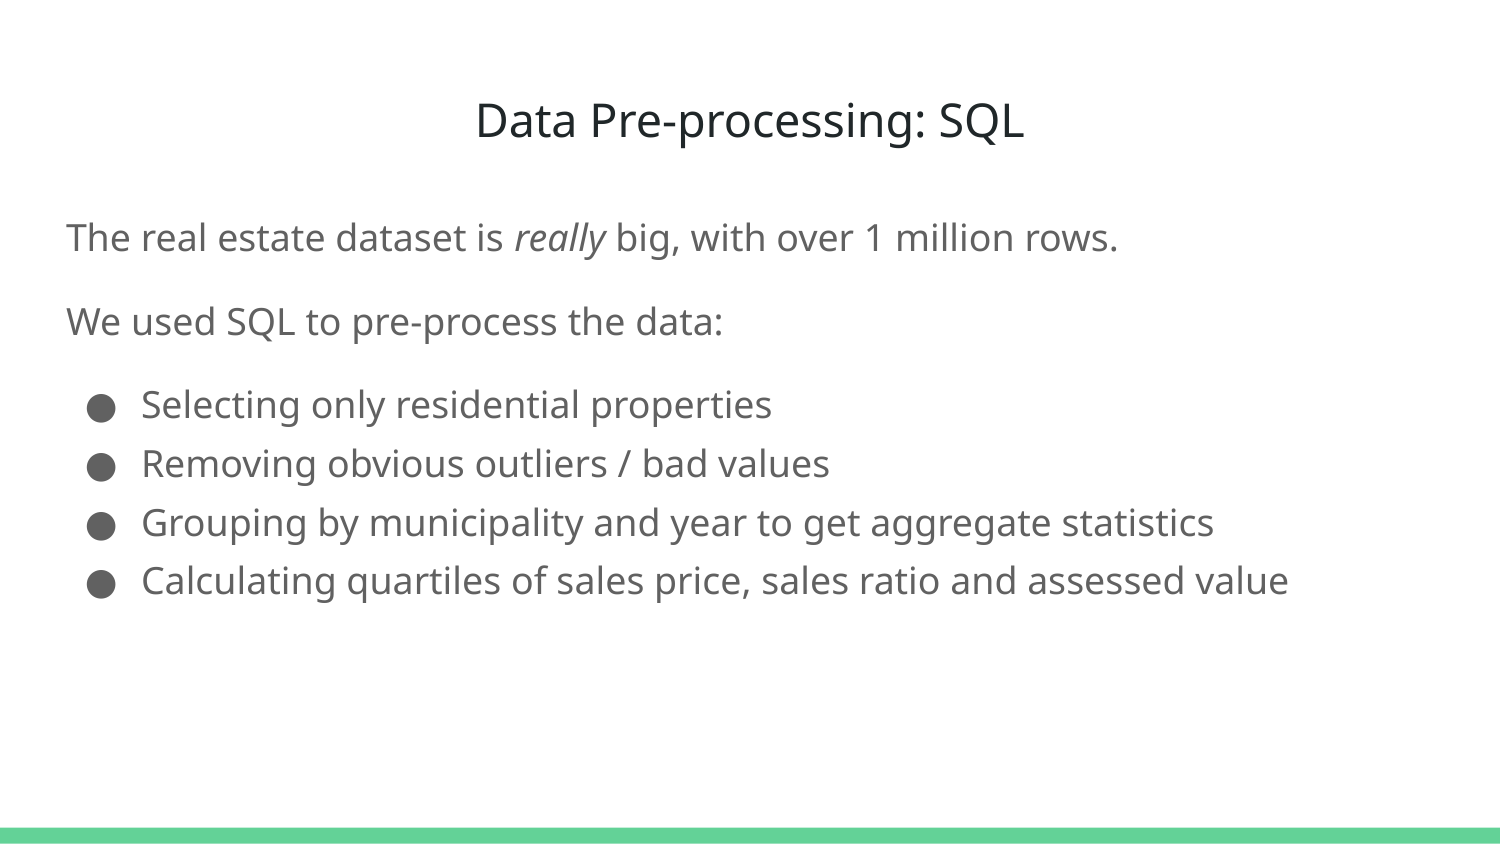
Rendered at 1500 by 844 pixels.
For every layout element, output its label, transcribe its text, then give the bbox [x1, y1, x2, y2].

title Data Pre-processing: SQL [51, 72, 1449, 167]
list The real estate dataset is really big, with over 1 million rows. We used SQL to pre-process the data: Selecting only residential properties Removing obvious outliers / bad values Grouping by municipality and year to get aggregate statistics Calculating quartiles of sales price, sales ratio and assessed value [51, 189, 1449, 750]
